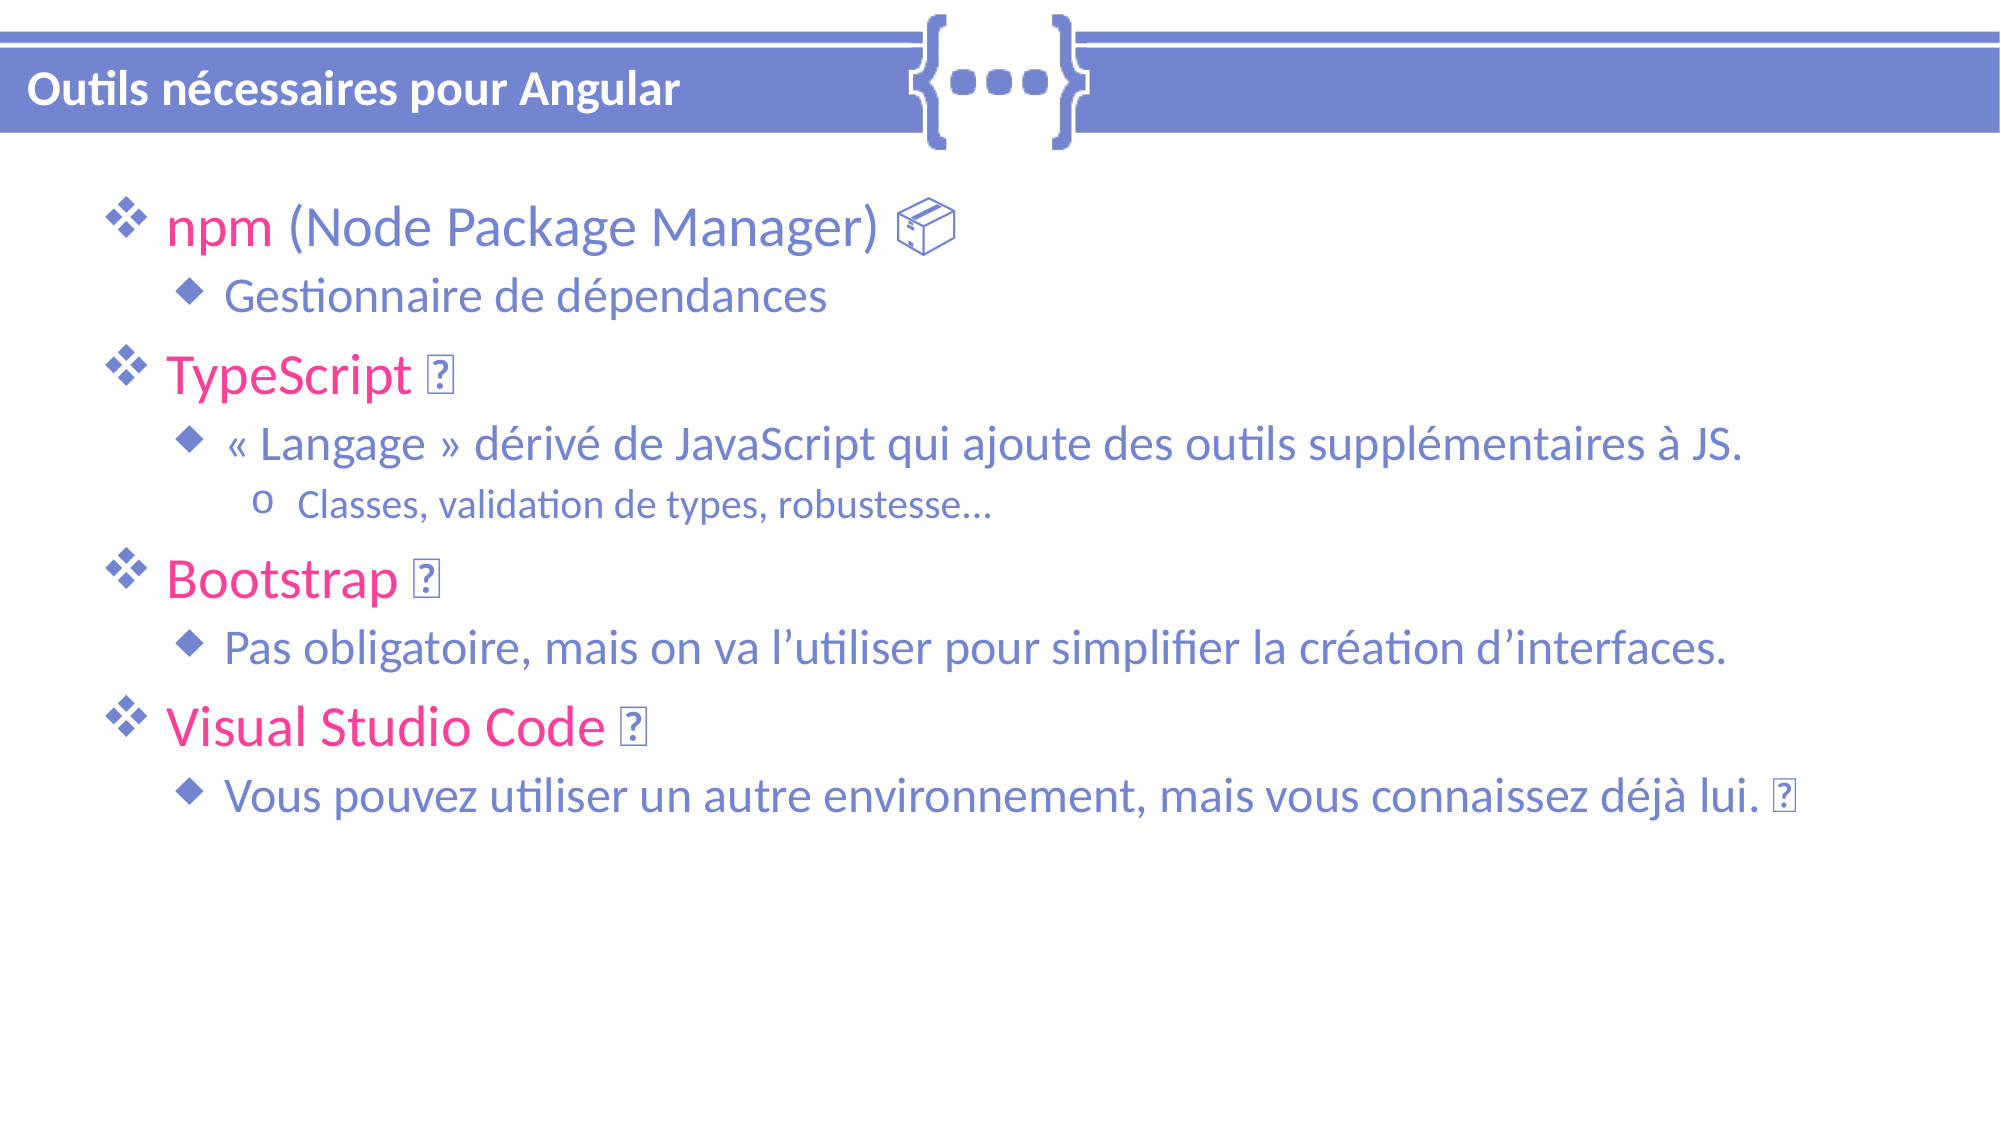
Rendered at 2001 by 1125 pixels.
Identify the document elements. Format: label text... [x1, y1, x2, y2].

list npm (Node Package Manager) 📦 Gestionnaire de dépendances TypeScript 📝 « Langage » dérivé de JavaScript qui ajoute des outils supplémentaires à JS. Classes, validation de types, robustesse... Bootstrap 🎨 Pas obligatoire, mais on va l’utiliser pour simplifier la création d’interfaces. Visual Studio Code 📘 Vous pouvez utiliser un autre environnement, mais vous connaissez déjà lui. 🧠 [85, 188, 1910, 1014]
title Outils nécessaires pour Angular [12, 58, 913, 120]
picture [0, 4, 2000, 161]
